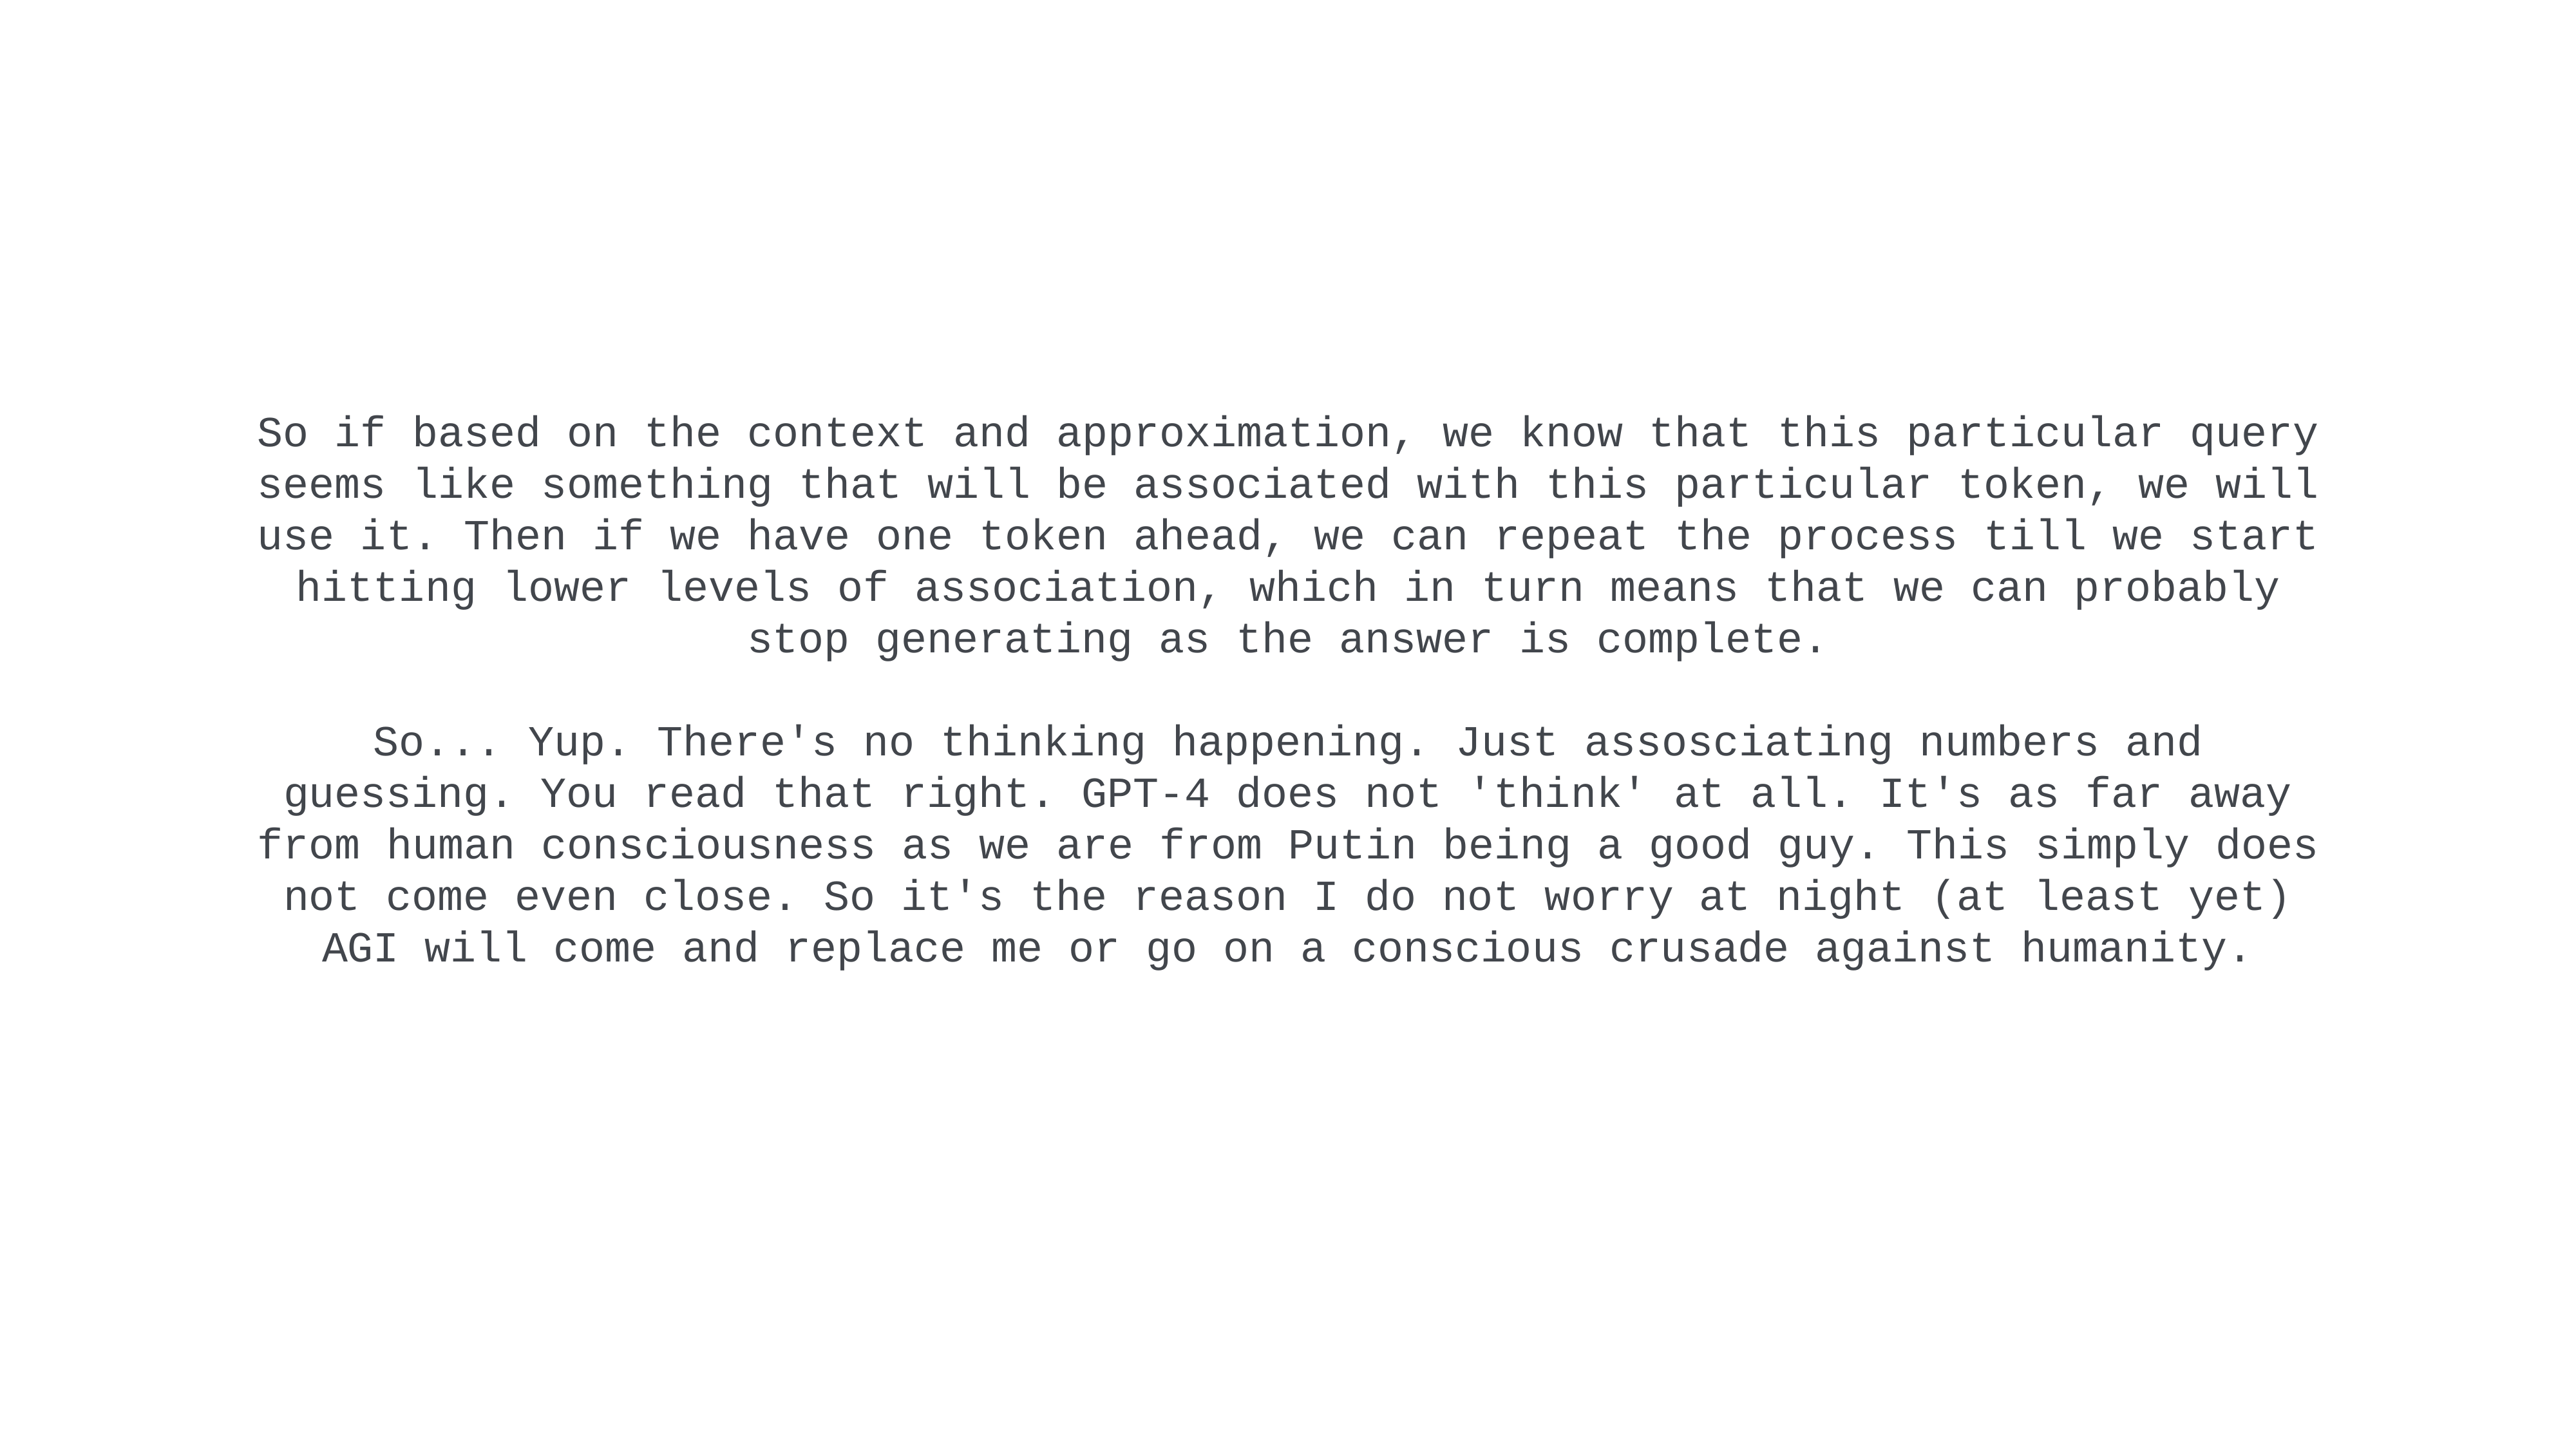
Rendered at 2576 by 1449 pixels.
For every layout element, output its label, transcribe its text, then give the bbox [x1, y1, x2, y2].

text_box So if based on the context and approximation, we know that this particular query seems like something that will be associated with this particular token, we will use it. Then if we have one token ahead, we can repeat the process till we start hitting lower levels of association, which in turn means that we can probably stop generating as the answer is complete. So... Yup. There's no thinking happening. Just assosciating numbers and guessing. You read that right. GPT-4 does not 'think' at all. It's as far away from human consciousness as we are from Putin being a good guy. This simply does not come even close. So it's the reason I do not worry at night (at least yet) AGI will come and replace me or go on a conscious crusade against humanity. [249, 398, 2327, 976]
